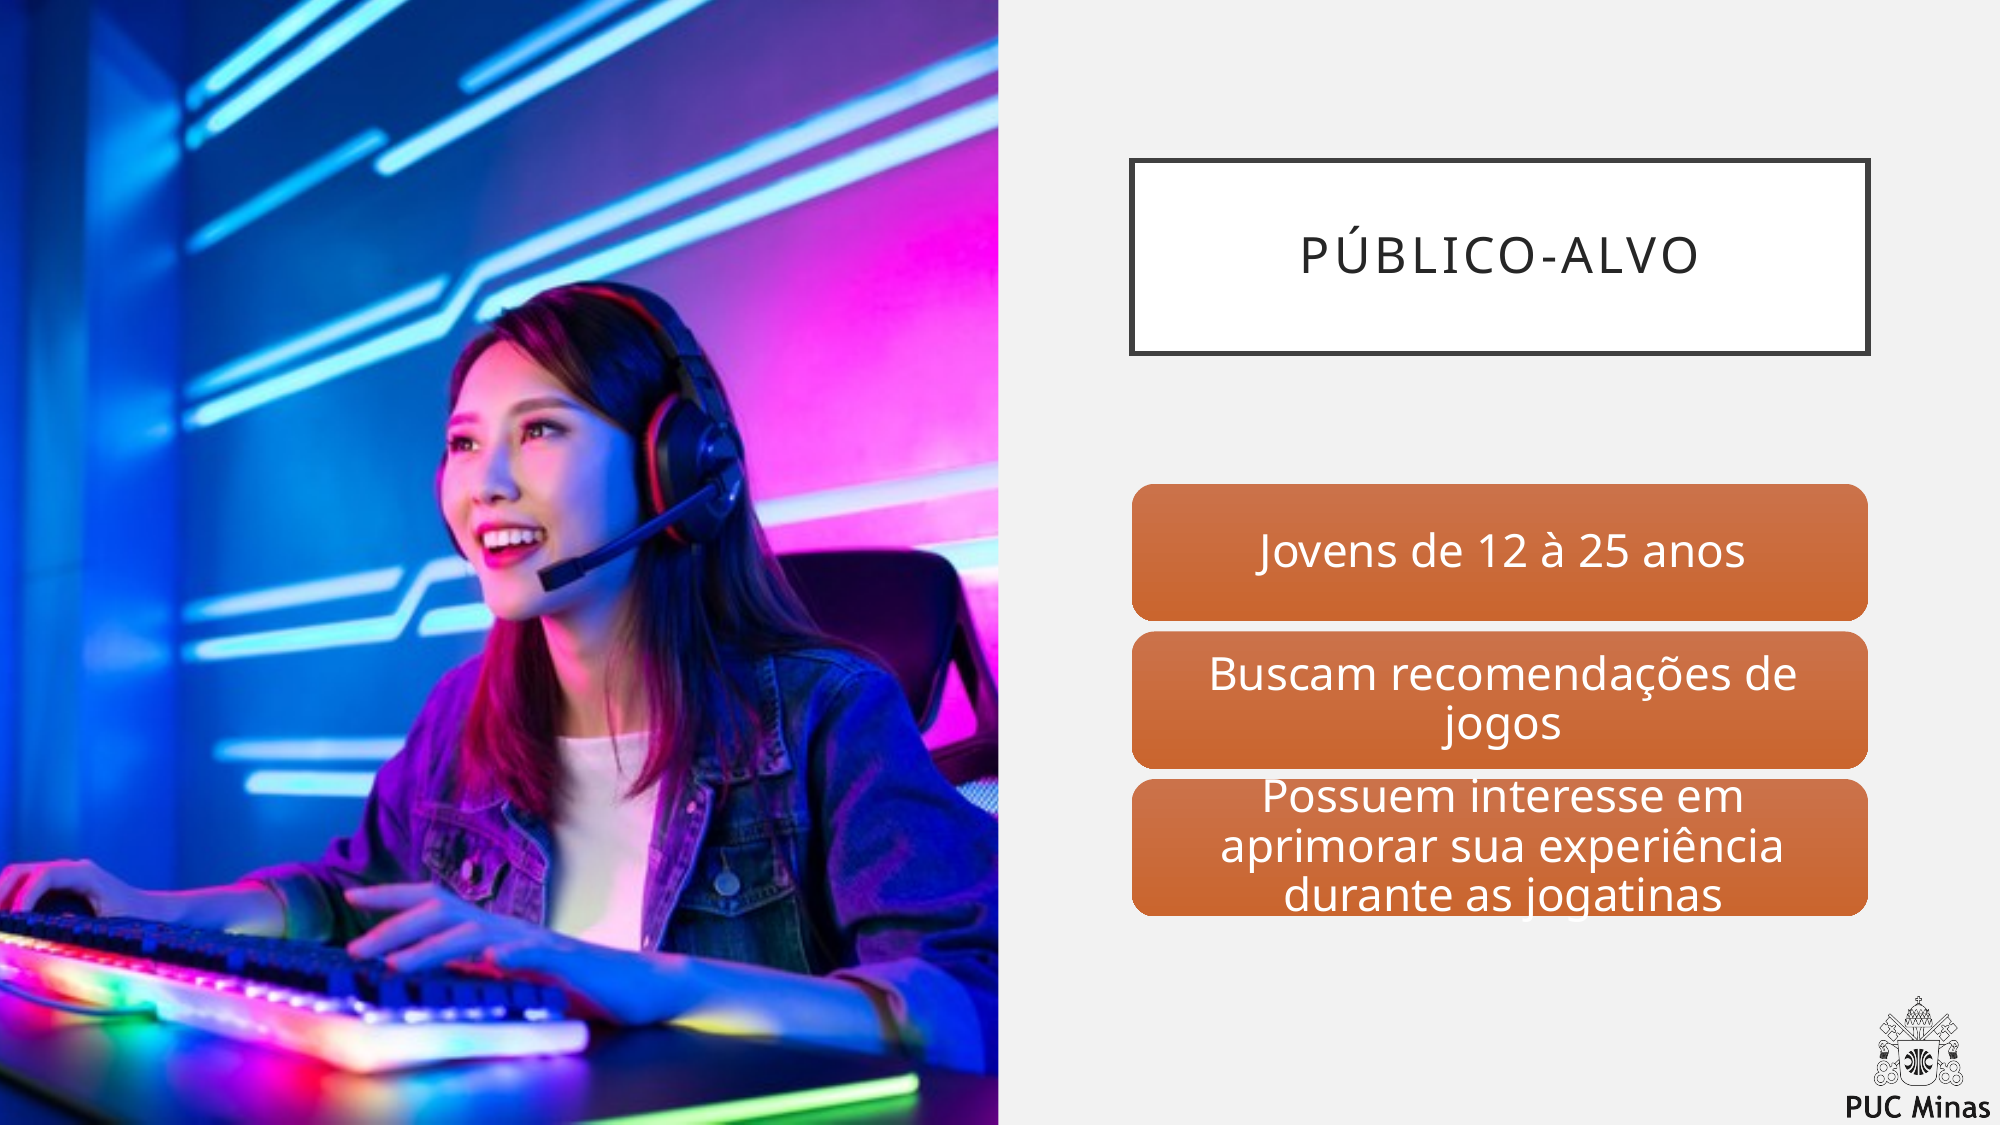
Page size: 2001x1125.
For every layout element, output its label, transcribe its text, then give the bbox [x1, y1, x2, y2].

title Público-alvo [1129, 158, 1871, 356]
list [1131, 432, 1868, 968]
picture [1847, 996, 1990, 1119]
picture [0, 0, 999, 1125]
